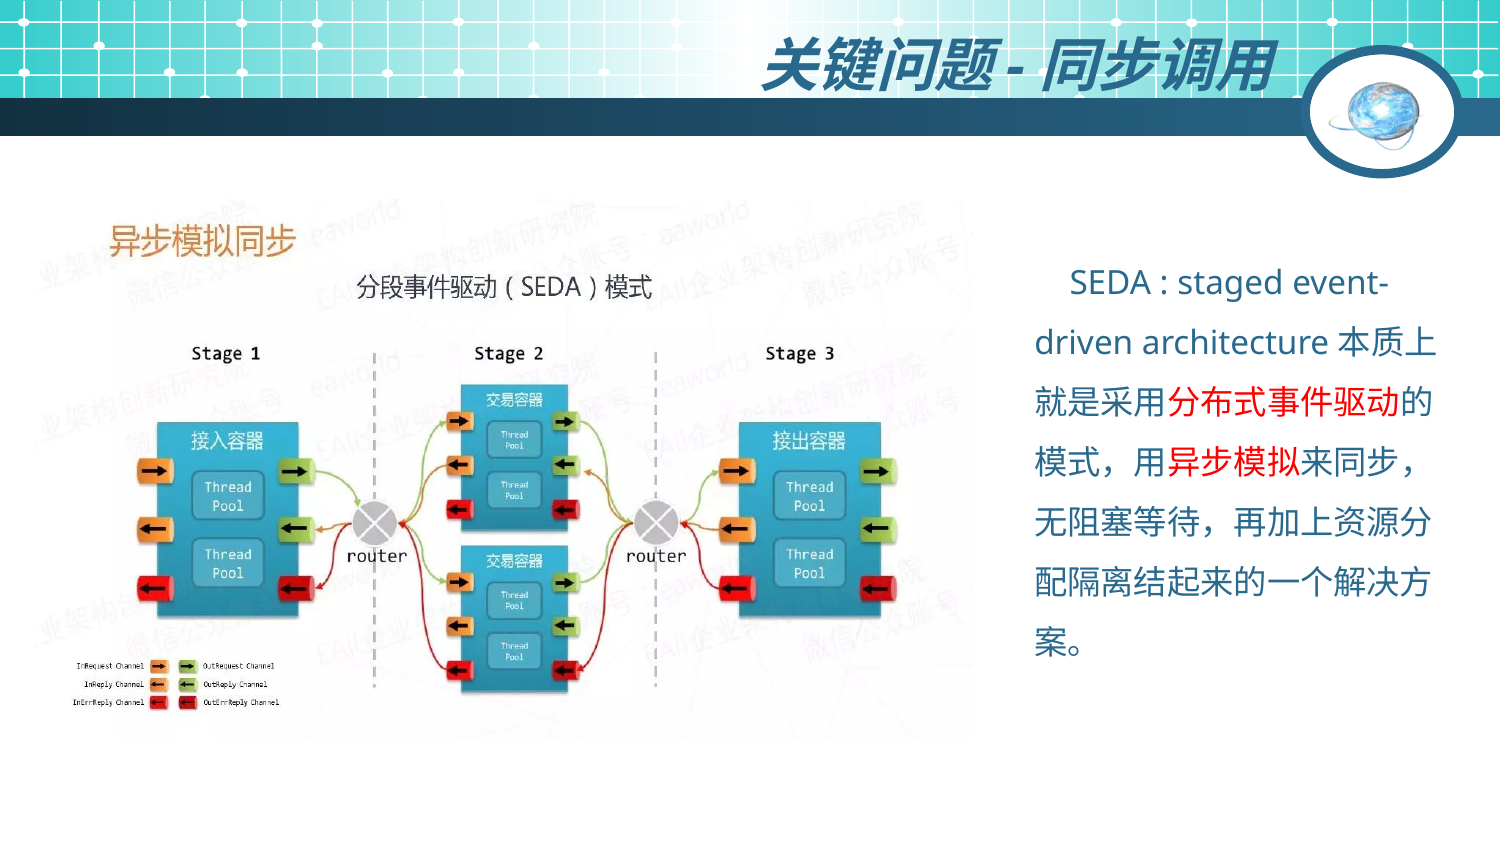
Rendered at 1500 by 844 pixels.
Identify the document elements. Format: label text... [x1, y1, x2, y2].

picture [1310, 55, 1454, 169]
title 关键问题-同步调用 [74, 27, 1288, 98]
text_box SEDA : staged event-driven architecture本质上就是采用分布式事件驱动的模式，用异步模拟来同步，无阻塞等待，再加上资源分配隔离结起来的一个解决方案。 [1019, 234, 1453, 727]
picture [34, 198, 973, 739]
